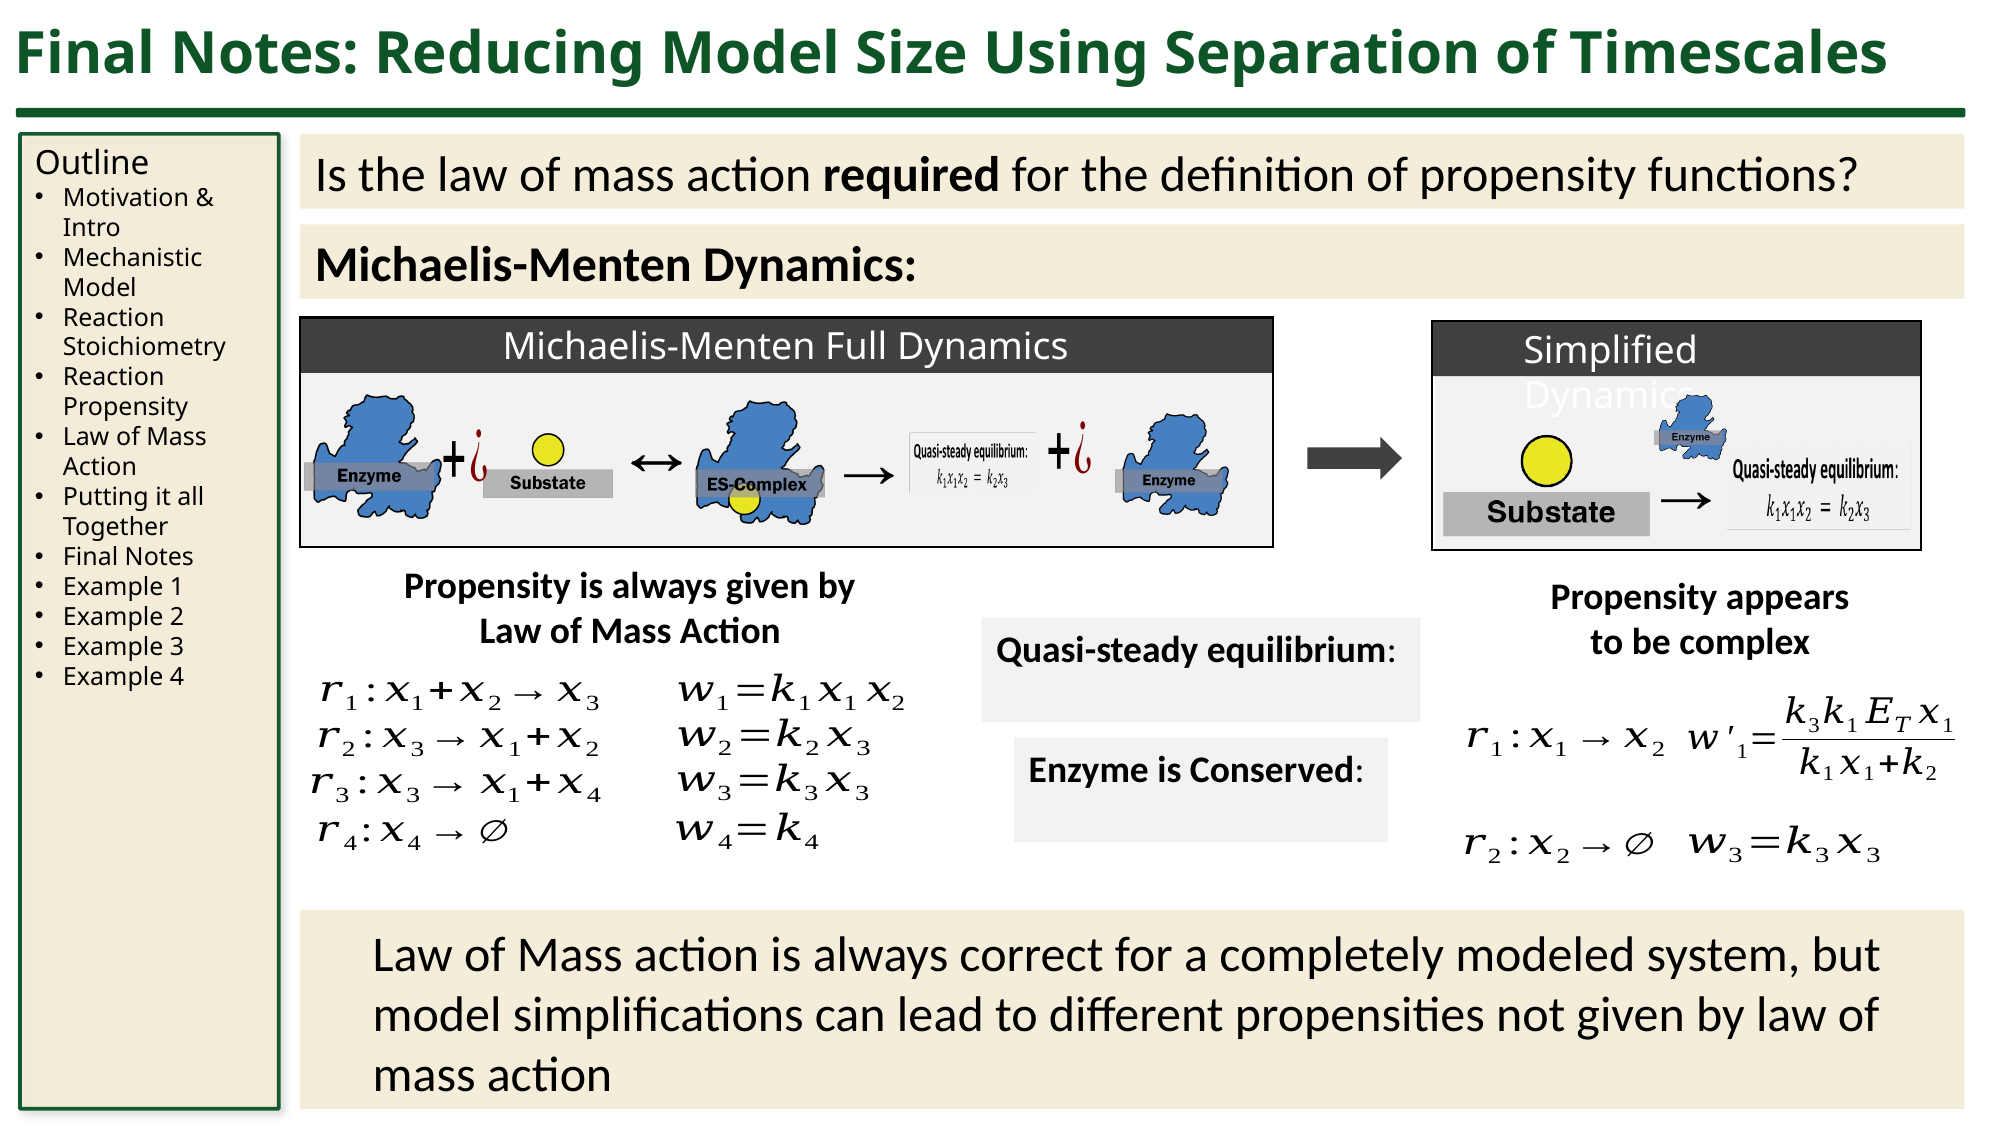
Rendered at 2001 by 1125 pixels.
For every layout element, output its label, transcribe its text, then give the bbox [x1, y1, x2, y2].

text_box [299, 909, 1965, 1110]
text_box Is the law of mass action required for the definition of propensity functions? [299, 133, 1965, 209]
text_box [299, 314, 1273, 661]
text_box Michaelis-Menten Dynamics: [299, 224, 1965, 299]
text_box [15, 107, 1966, 118]
text_box [19, 853, 279, 1109]
picture [1443, 434, 1650, 537]
text_box [1306, 434, 1404, 483]
picture [1654, 394, 1912, 538]
text_box Final Notes: Reducing Model Size Using Separation of Timescales [0, 7, 1951, 93]
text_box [1431, 318, 1922, 671]
text_box Outline Motivation & Intro Mechanistic Model Reaction Stoichiometry Reaction Propensity Law of Mass Action Putting it all Together Final Notes Example 1 Example 2 Example 3 Example 4 [19, 133, 279, 853]
picture [1115, 413, 1229, 516]
picture [907, 430, 1037, 499]
text_box Law of Mass action is always correct for a completely modeled system, but model simplifications can lead to different propensities not given by law of mass action [357, 913, 1948, 1109]
